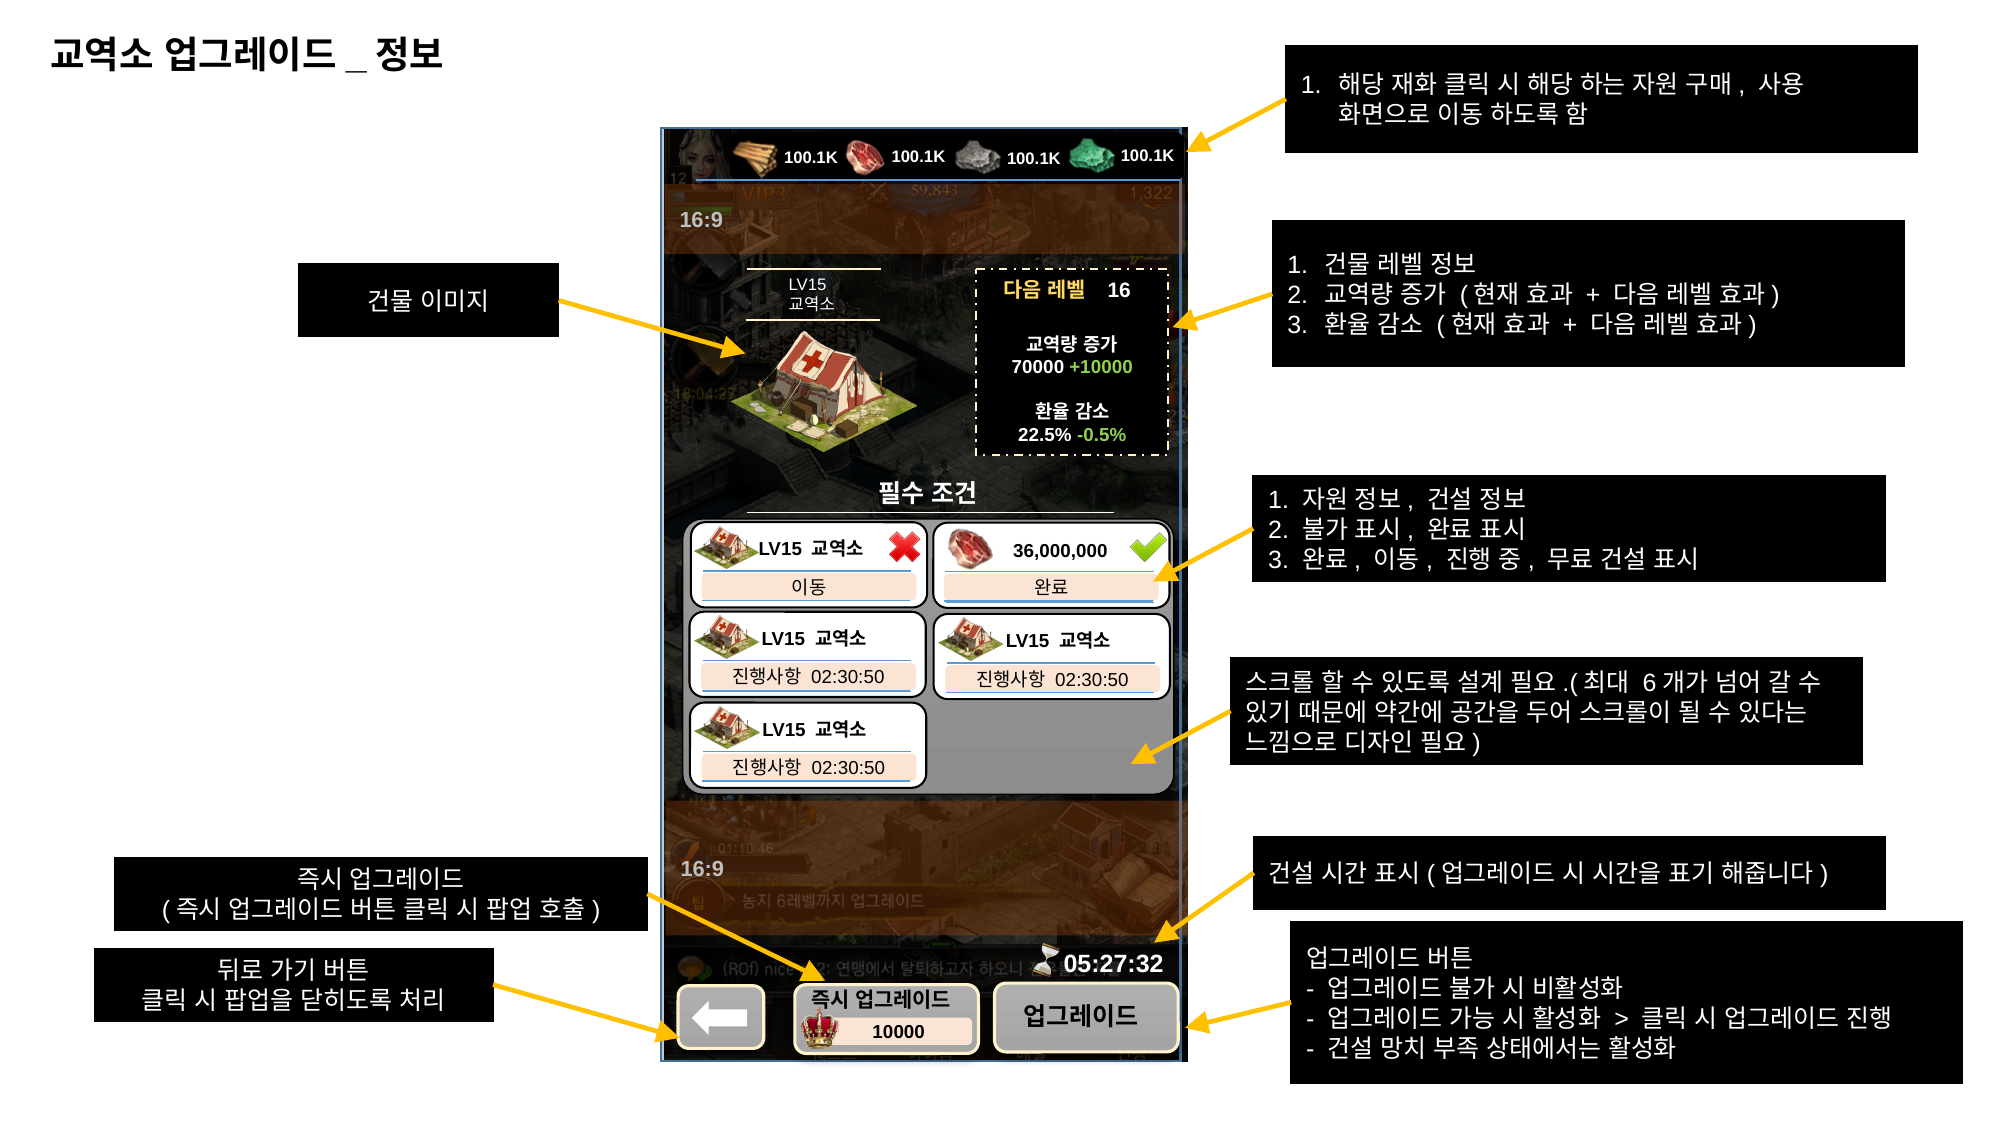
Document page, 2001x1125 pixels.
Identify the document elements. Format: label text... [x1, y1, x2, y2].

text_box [1130, 710, 1231, 765]
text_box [1172, 220, 1905, 367]
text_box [1153, 872, 1255, 943]
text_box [1153, 528, 1254, 582]
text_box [1184, 921, 1963, 1084]
text_box 1. 자원 정보, 건설 정보 2. 불가 표시, 완료 표시 3. 완료, 이동, 진행 중, 무료 건설 표시 [1253, 475, 1885, 582]
picture [664, 127, 1188, 1062]
text_box 건설 시간 표시(업그레이드 시 시간을 표기 해줍니다) [1253, 836, 1886, 910]
text_box 즉시 업그레이드 (즉시 업그레이드 버튼 클릭 시 팝업 호출) [114, 857, 648, 931]
text_box 교역소 업그레이드_정보 [35, 23, 474, 84]
text_box 스크롤 할 수 있도록 설계 필요.(최대 6개가 넘어 갈 수 있기 때문에 약간에 공간을 두어 스크롤이 될 수 있다는 느낌으로 디자인 필요) [1230, 657, 1863, 764]
text_box 건물 이미지 [299, 264, 559, 337]
text_box 뒤로 가기 버튼 클릭 시 팝업을 닫히도록 처리 [94, 948, 493, 1021]
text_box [647, 893, 826, 981]
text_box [492, 984, 680, 1038]
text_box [558, 300, 746, 354]
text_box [1185, 45, 1918, 153]
